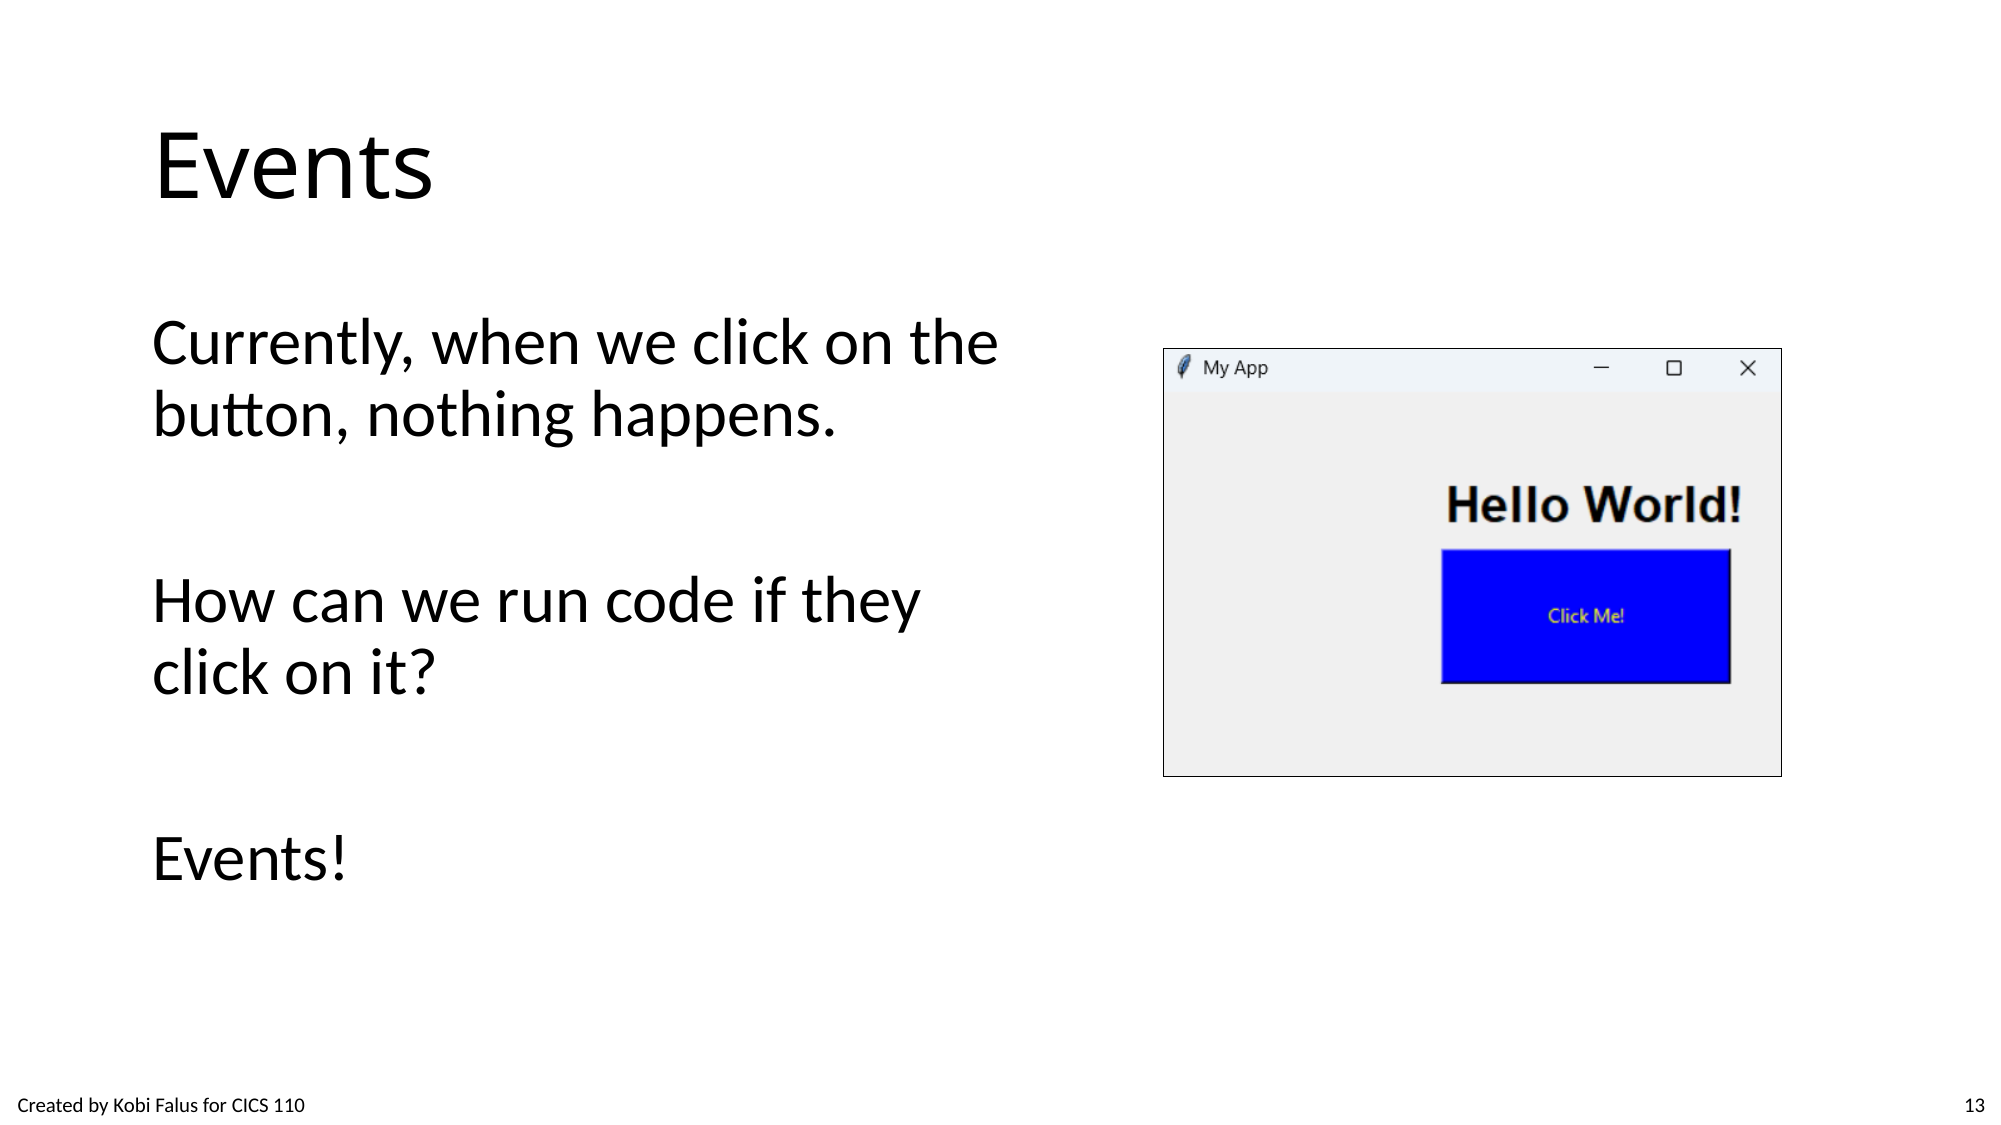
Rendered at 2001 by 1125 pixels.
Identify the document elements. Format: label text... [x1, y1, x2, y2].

picture [1163, 348, 1782, 777]
list Currently, when we click on the button, nothing happens. How can we run code if they click on it? Events! [137, 299, 1044, 1014]
title Events [137, 59, 1863, 278]
